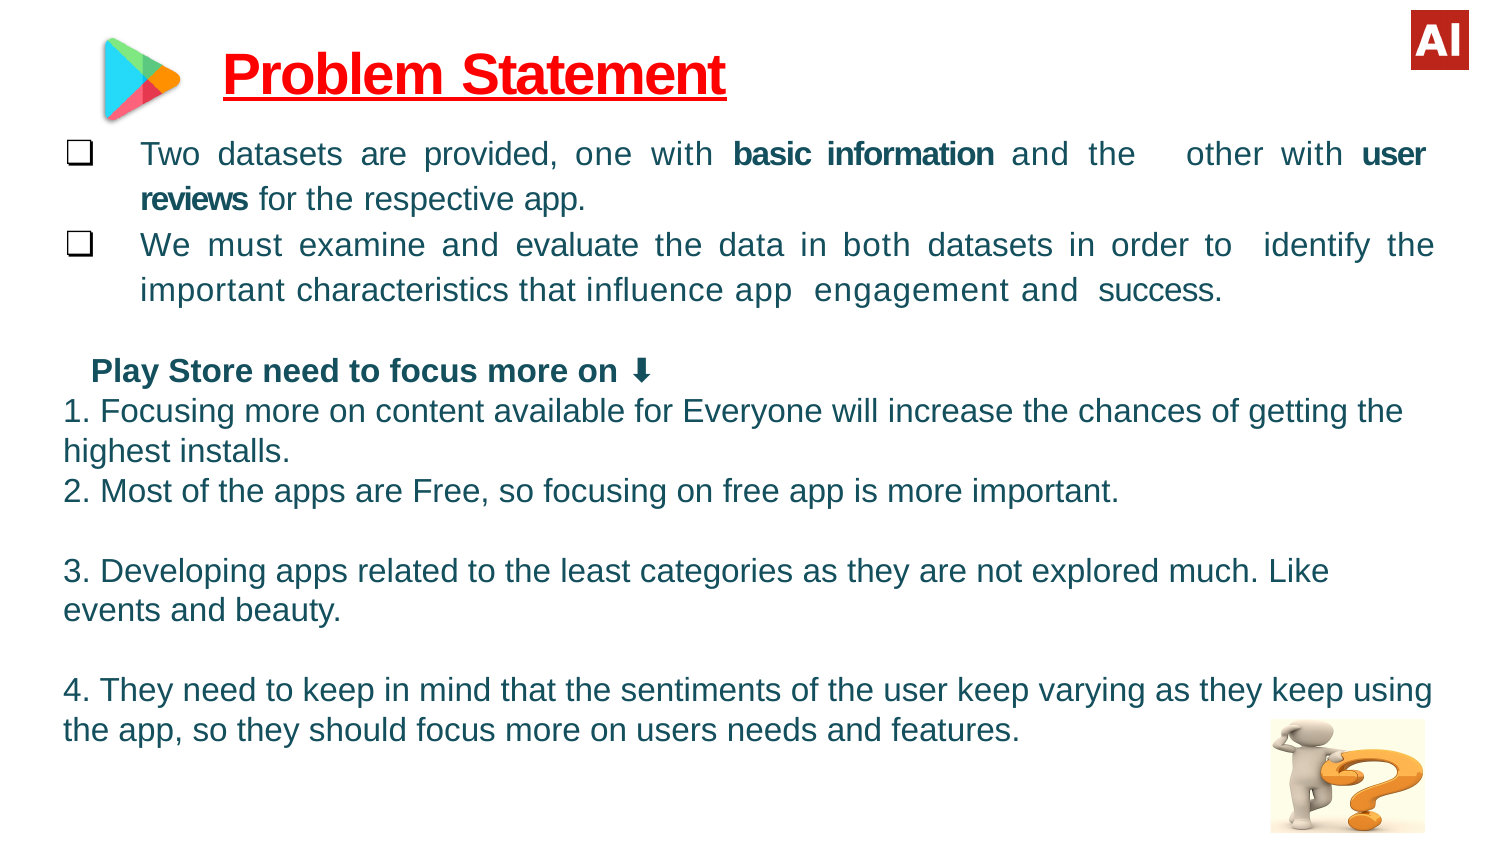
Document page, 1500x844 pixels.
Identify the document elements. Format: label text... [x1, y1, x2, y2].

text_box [92, 33, 192, 129]
text_box [1270, 719, 1425, 833]
text_box Two datasets are provided, one with basic information and the other with user reviews for the respective app. We must examine and evaluate the data in both datasets in order to identify the important characteristics that inﬂuence app engagement and success. Play Store need to focus more on ⬇ 1. Focusing more on content available for Everyone will increase the chances of getting the highest installs. 2. Most of the apps are Free, so focusing on free app is more important. 3. Developing apps related to the least categories as they are not explored much. Like events and beauty. 4. They need to keep in mind that the sentiments of the user keep varying as they keep using the app, so they should focus more on users needs and features. [63, 124, 1437, 789]
picture [1411, 10, 1469, 70]
title Problem Statement [220, 33, 827, 124]
